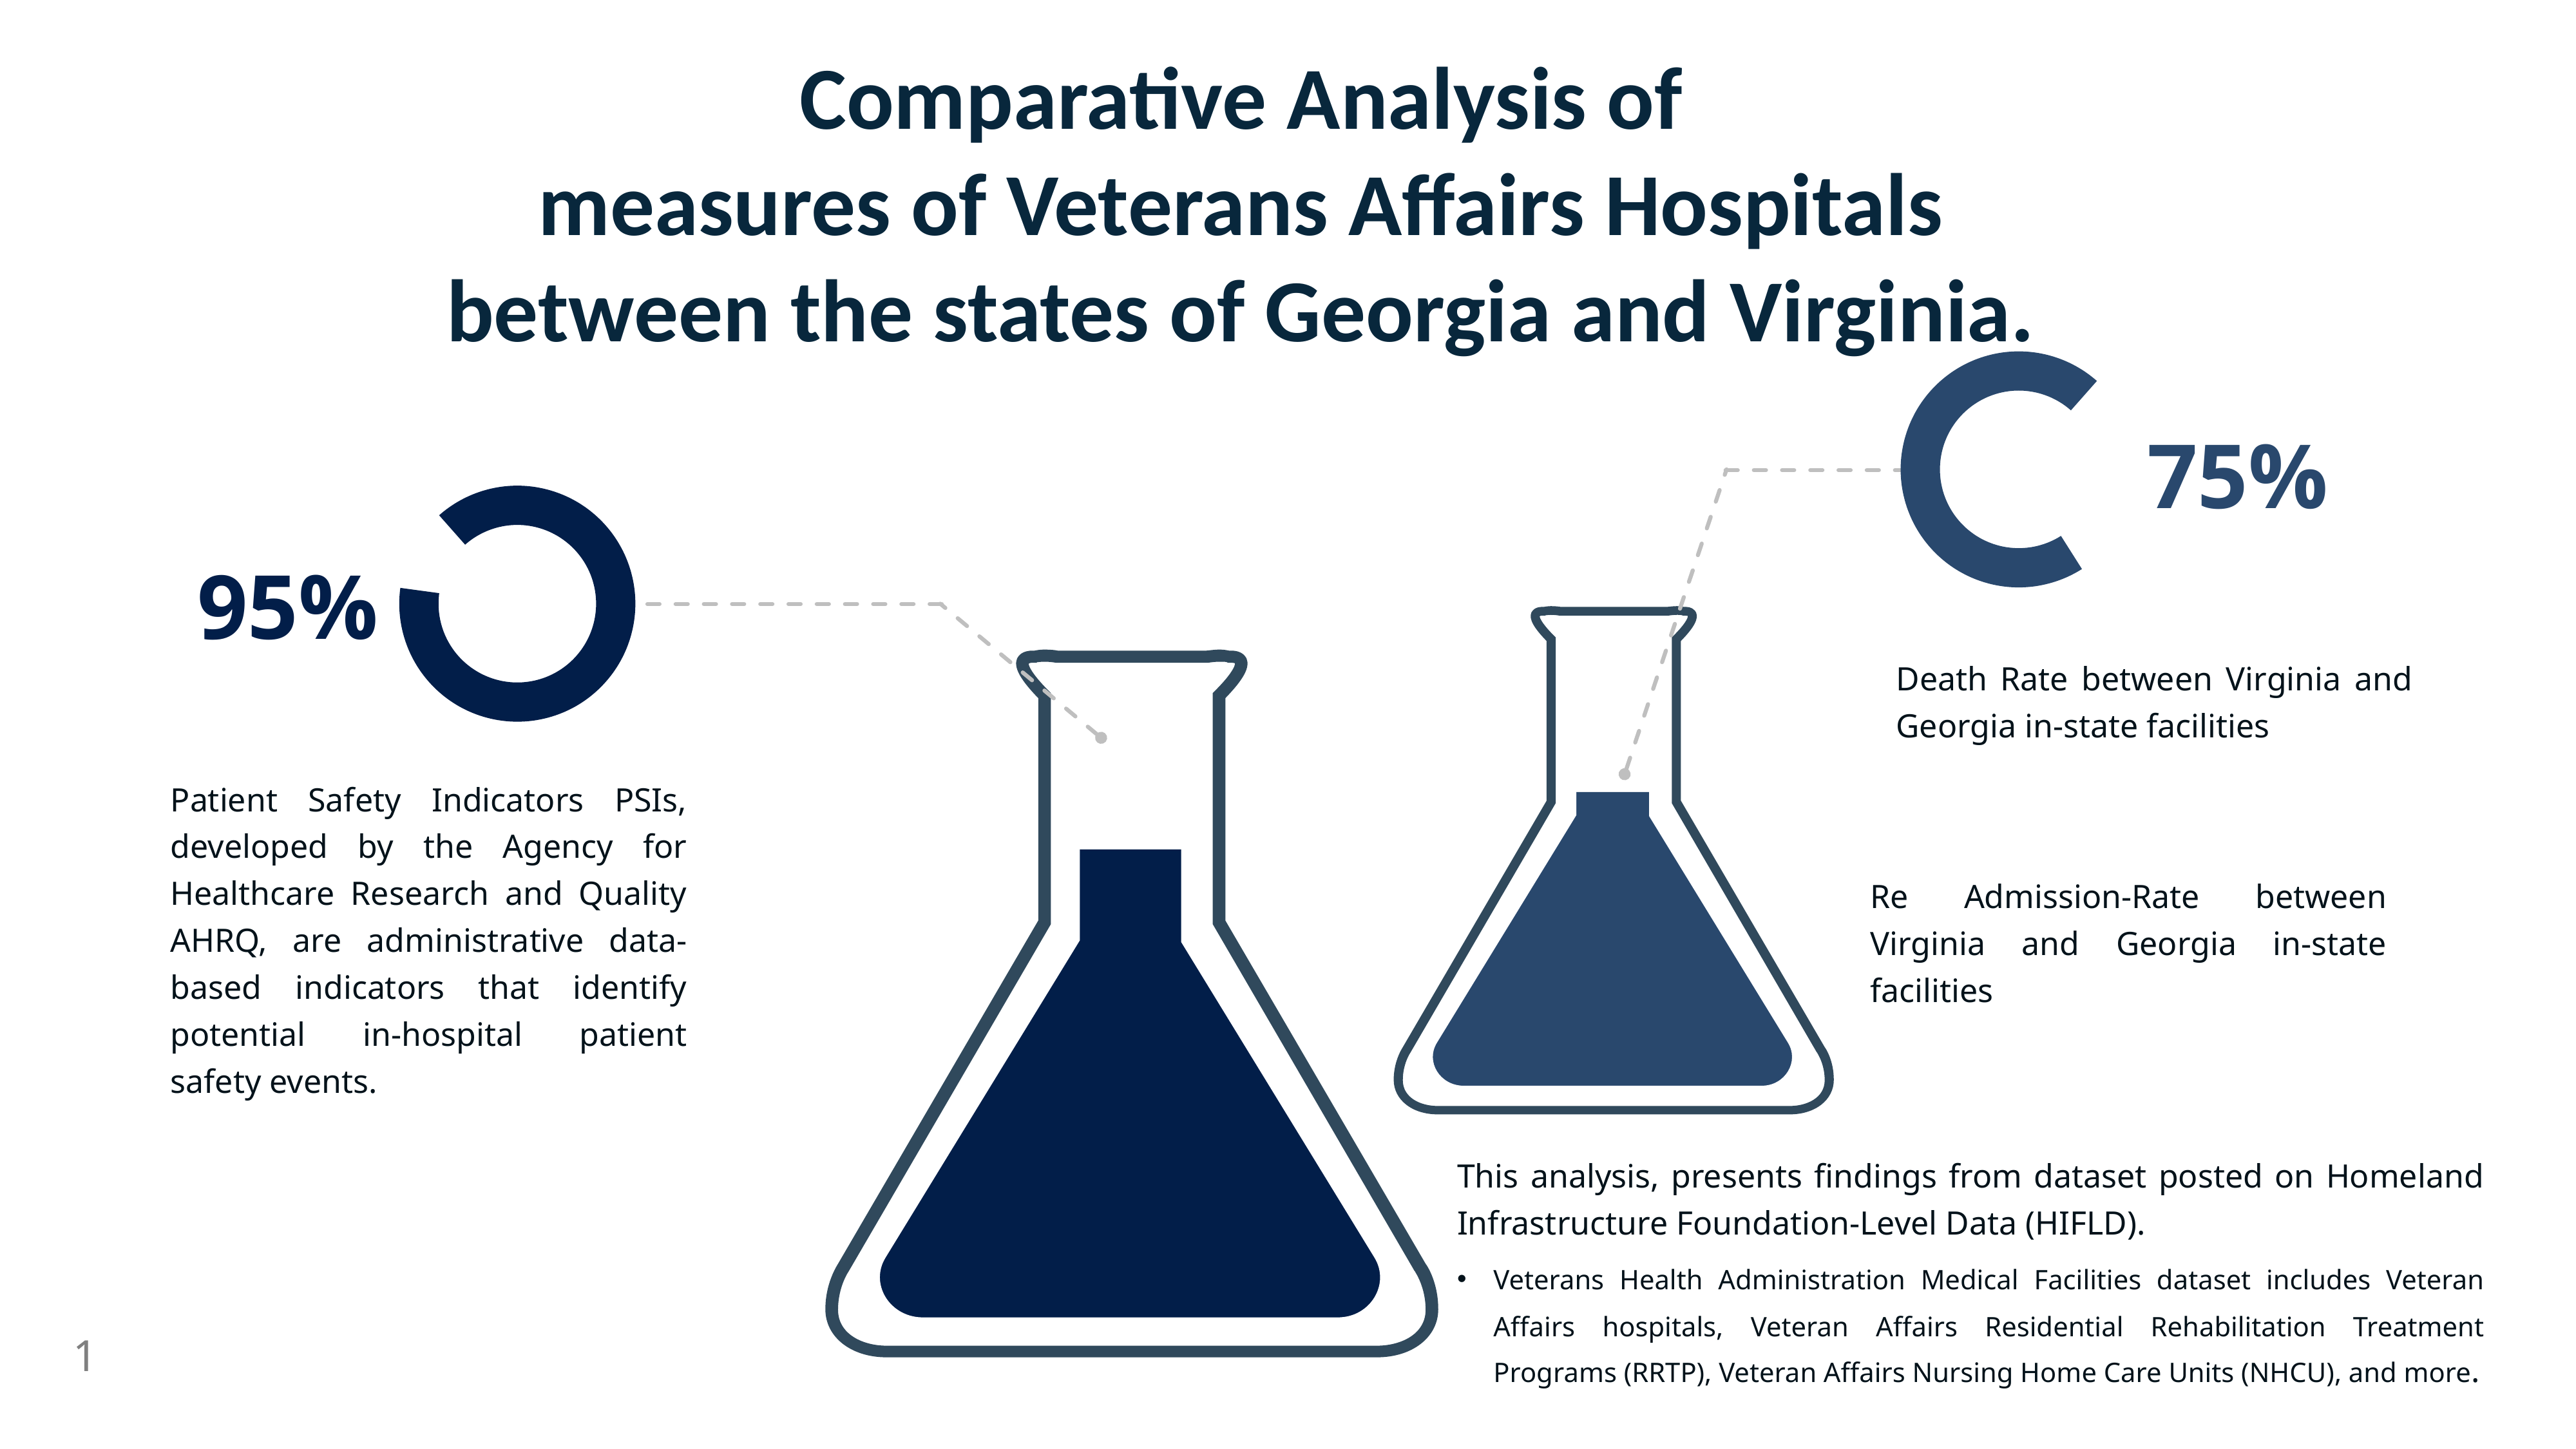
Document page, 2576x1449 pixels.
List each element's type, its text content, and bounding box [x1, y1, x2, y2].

text_box This analysis, presents findings from dataset posted on Homeland Infrastructure Foundation-Level Data (HIFLD). Veterans Health Administration Medical Facilities dataset includes Veteran Affairs hospitals, Veteran Affairs Residential Rehabilitation Treatment Programs (RRTP), Veteran Affairs Nursing Home Care Units (NHCU), and more. [1434, 1135, 2508, 1401]
text_box [1434, 791, 1791, 1084]
text_box [825, 649, 1434, 1358]
text_box Patient Safety Indicators PSIs, developed by the Agency for Healthcare Research and Quality AHRQ, are administrative data-based indicators that identify potential in-hospital patient safety events. [148, 759, 711, 1165]
text_box Re Admission-Rate between Virginia and Georgia in-state facilities [1847, 856, 2410, 1020]
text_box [940, 603, 1102, 738]
text_box Comparative Analysis of measures of Veterans Affairs Hospitals between the states of Georgia and Virginia. [437, 35, 2046, 365]
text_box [1625, 469, 1727, 775]
text_box [881, 849, 1379, 1316]
text_box [1393, 606, 1834, 1115]
text_box [1900, 354, 2098, 589]
text_box 75% [2137, 415, 2338, 531]
text_box [1381, 587, 1844, 1142]
text_box [398, 485, 636, 723]
text_box [808, 622, 1434, 1395]
text_box 95% [187, 545, 388, 661]
text_box Death Rate between Virginia and Georgia in-state facilities [1873, 638, 2436, 755]
